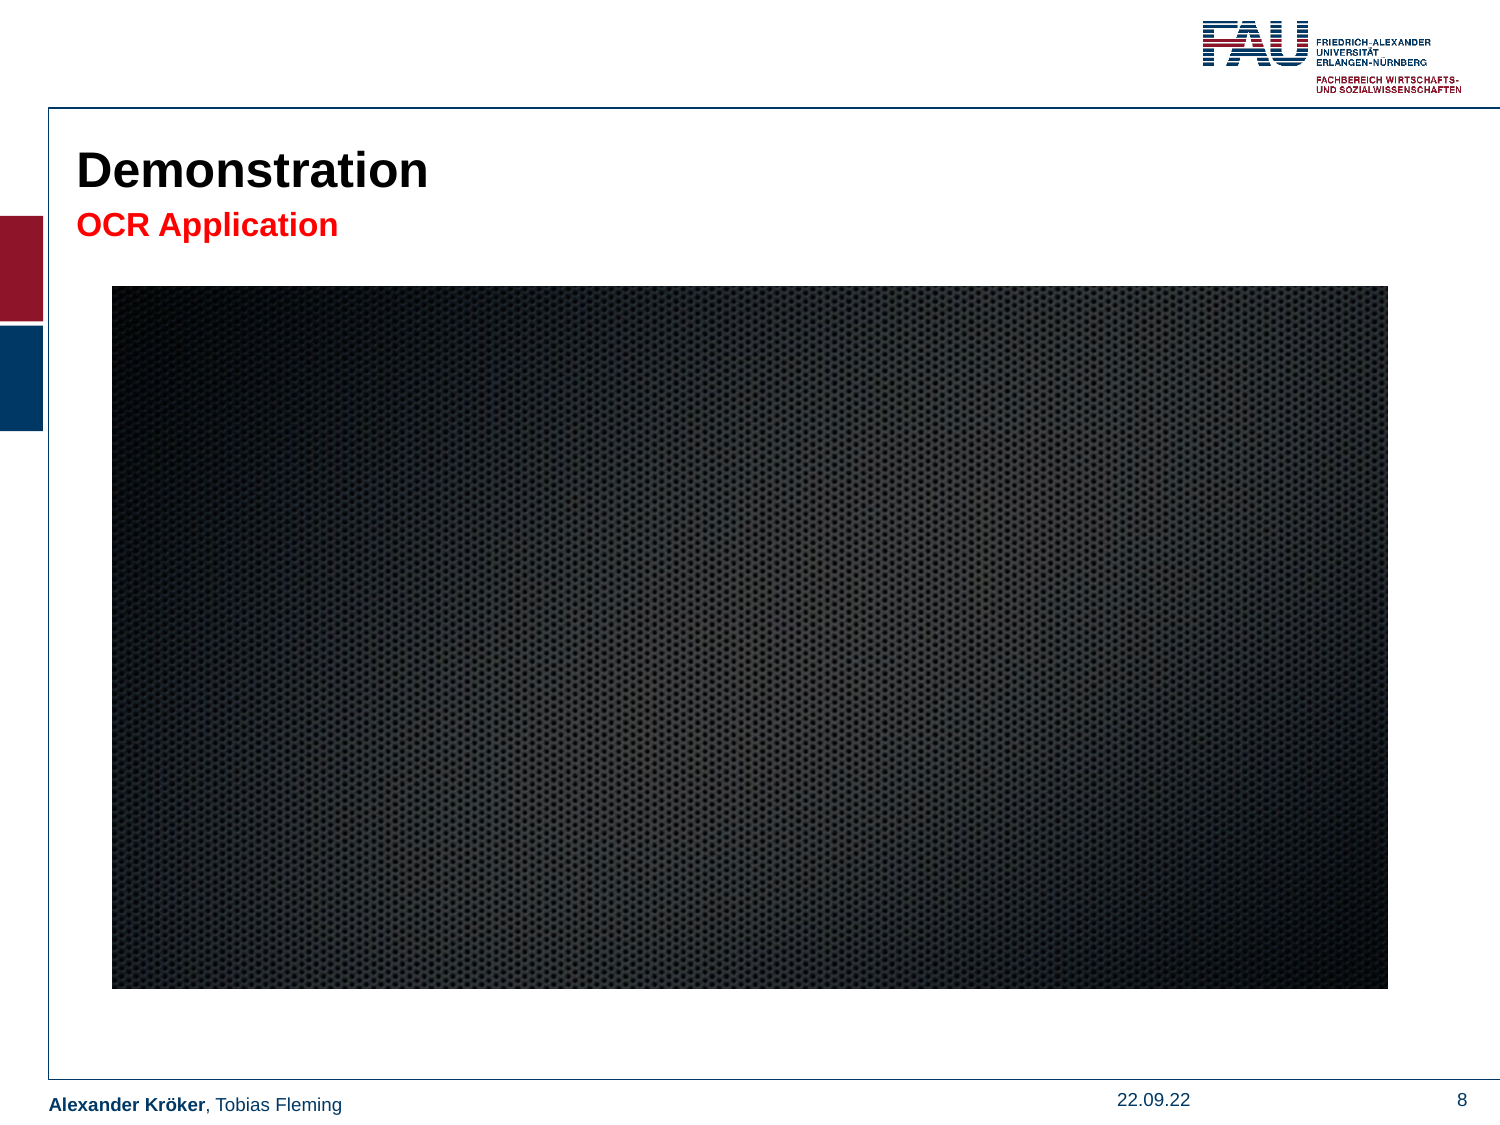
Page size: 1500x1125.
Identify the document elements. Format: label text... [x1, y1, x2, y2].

text_box OCR Application [61, 195, 1449, 251]
slide_number 8 [1349, 1087, 1468, 1119]
footer Alexander Kröker, Tobias Fleming [48, 1092, 1053, 1125]
picture [1203, 21, 1461, 93]
text_box Demonstration [61, 129, 1449, 195]
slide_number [1117, 1087, 1295, 1119]
picture [112, 286, 1388, 989]
